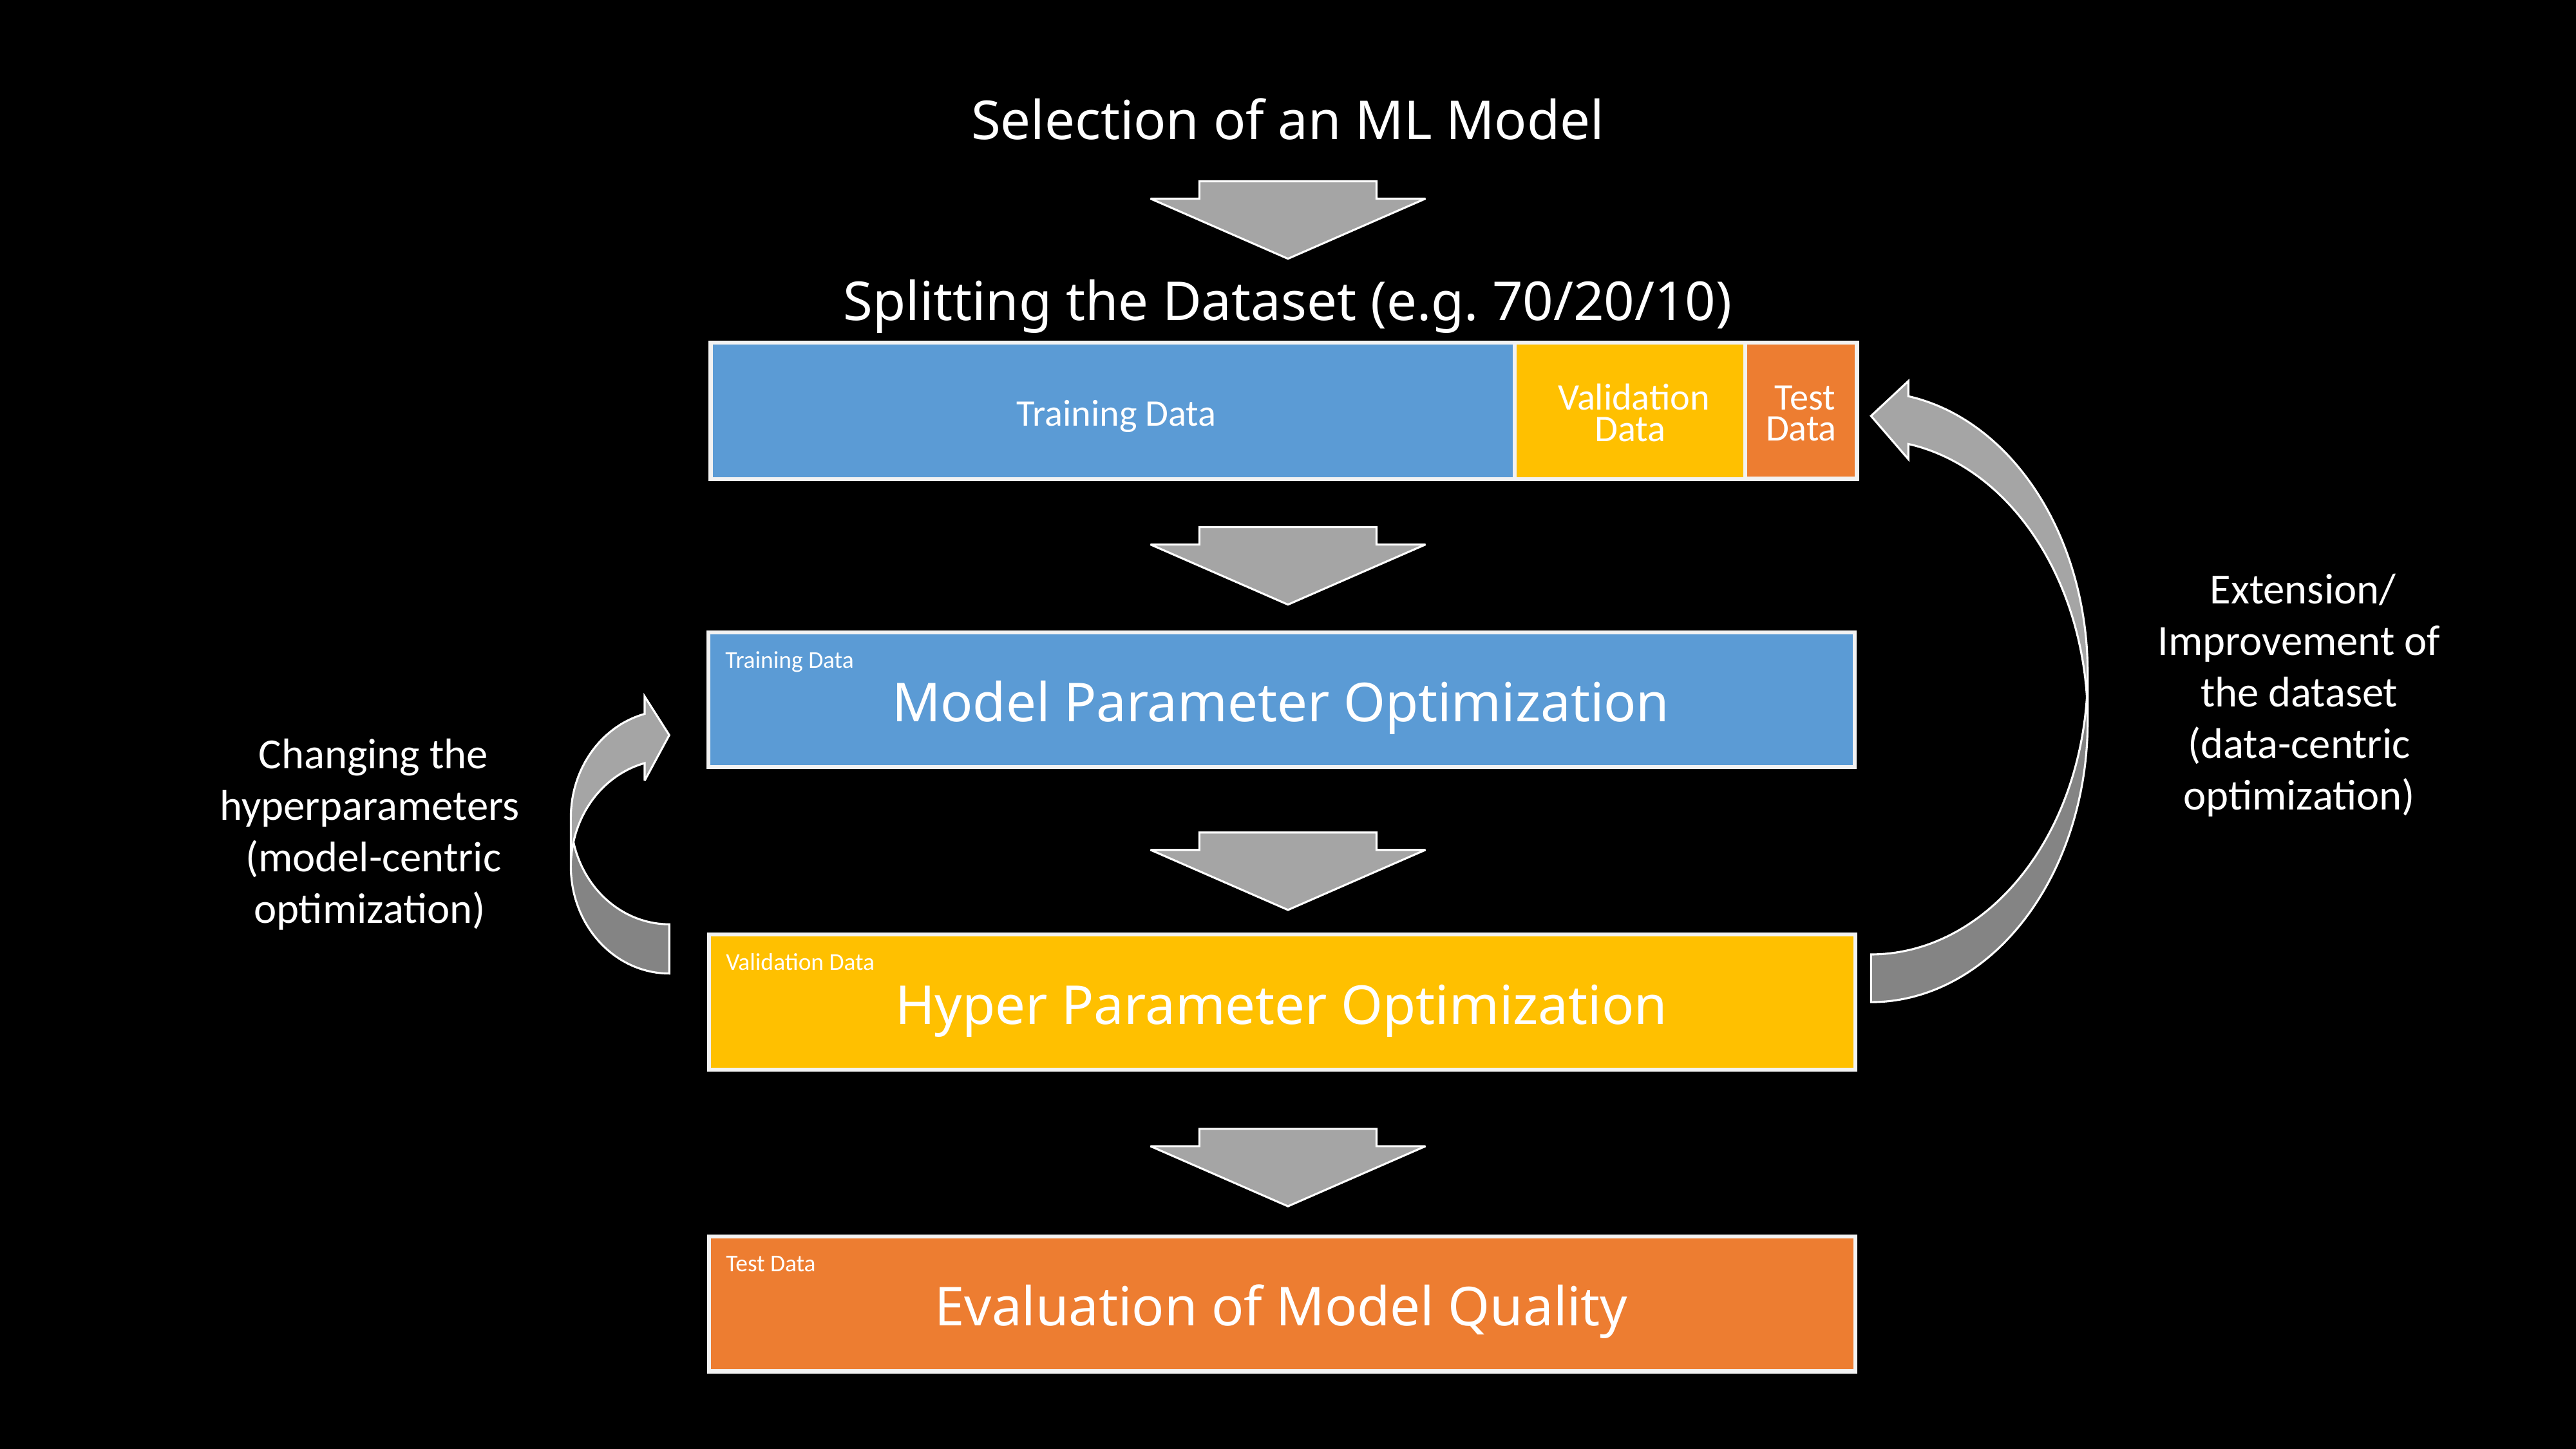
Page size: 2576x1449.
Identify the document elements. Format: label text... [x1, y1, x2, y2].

text_box [1150, 1128, 1426, 1208]
list Selection of an ML Model [824, 80, 1752, 180]
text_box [193, 693, 670, 974]
text_box [1150, 526, 1426, 606]
text_box [1150, 831, 1426, 911]
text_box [708, 934, 1855, 1092]
text_box Splitting the Dataset (e.g. 70/20/10) [734, 262, 1842, 342]
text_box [708, 632, 1855, 788]
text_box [1871, 377, 2467, 1003]
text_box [708, 1236, 1855, 1393]
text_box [710, 342, 1857, 479]
text_box [1150, 180, 1426, 260]
